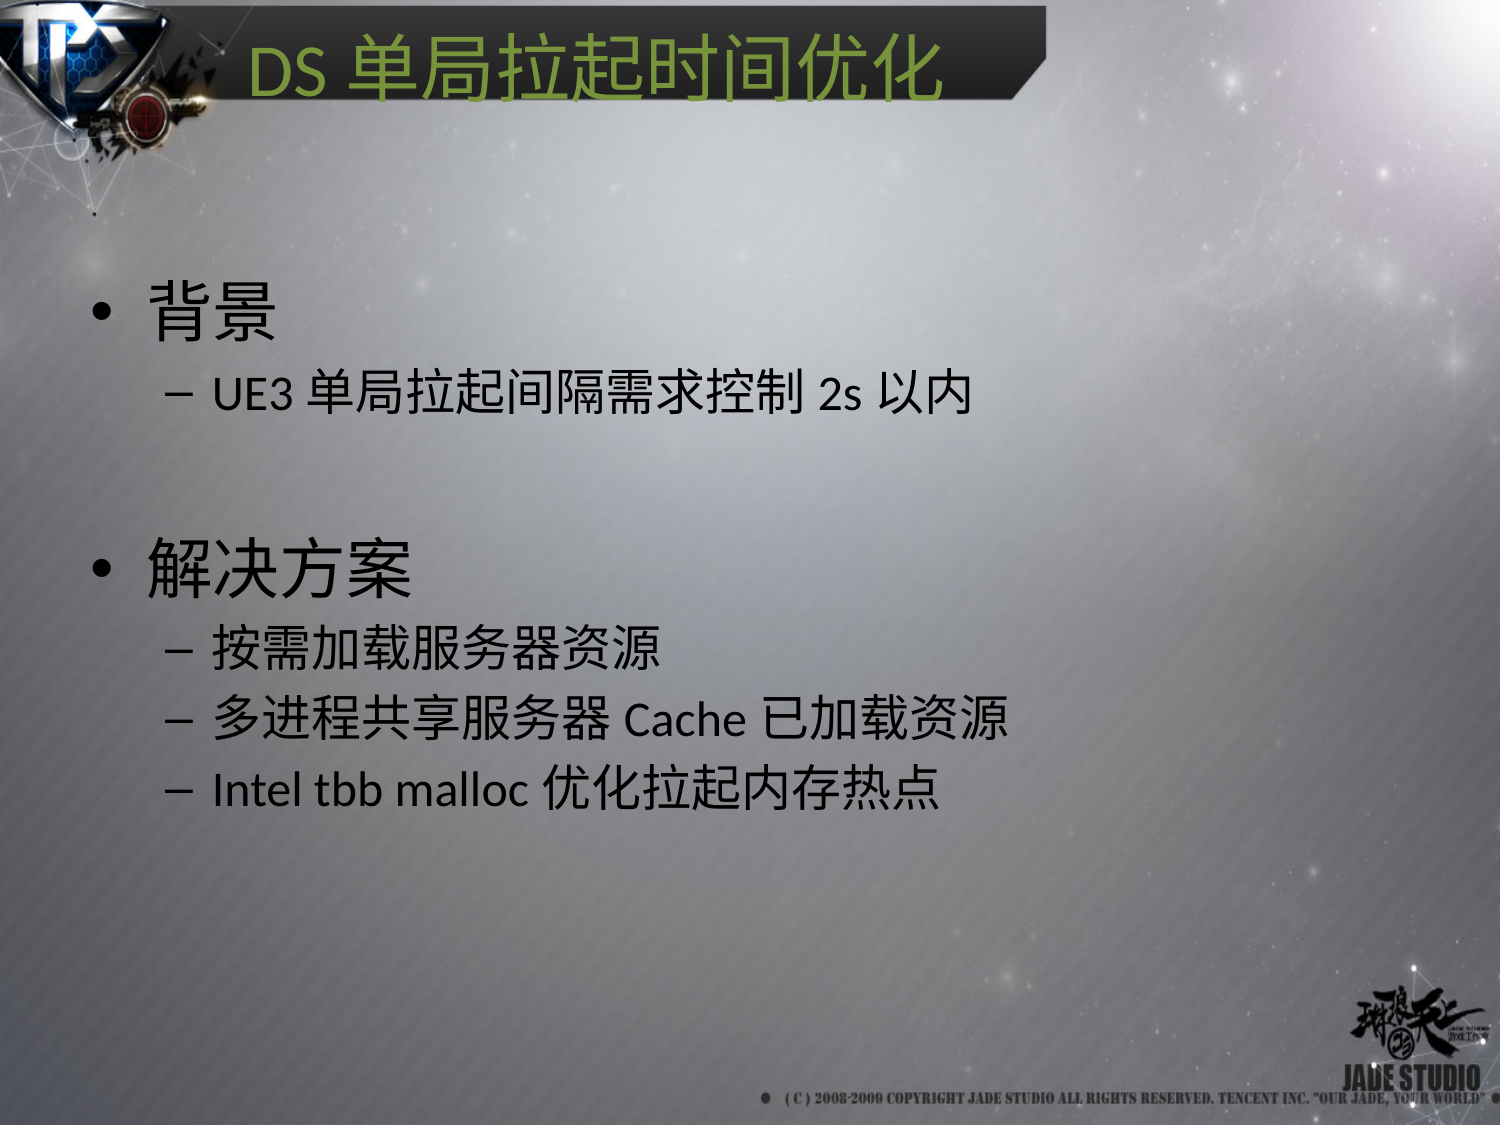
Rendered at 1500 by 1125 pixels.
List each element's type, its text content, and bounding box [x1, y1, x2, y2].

title DS单局拉起时间优化 [29, 0, 1164, 161]
picture [0, 0, 1500, 1125]
list 背景 UE3单局拉起间隔需求控制2s以内 解决方案 按需加载服务器资源 多进程共享服务器Cache已加载资源 Intel tbb malloc优化拉起内存热点 [75, 262, 1425, 1005]
